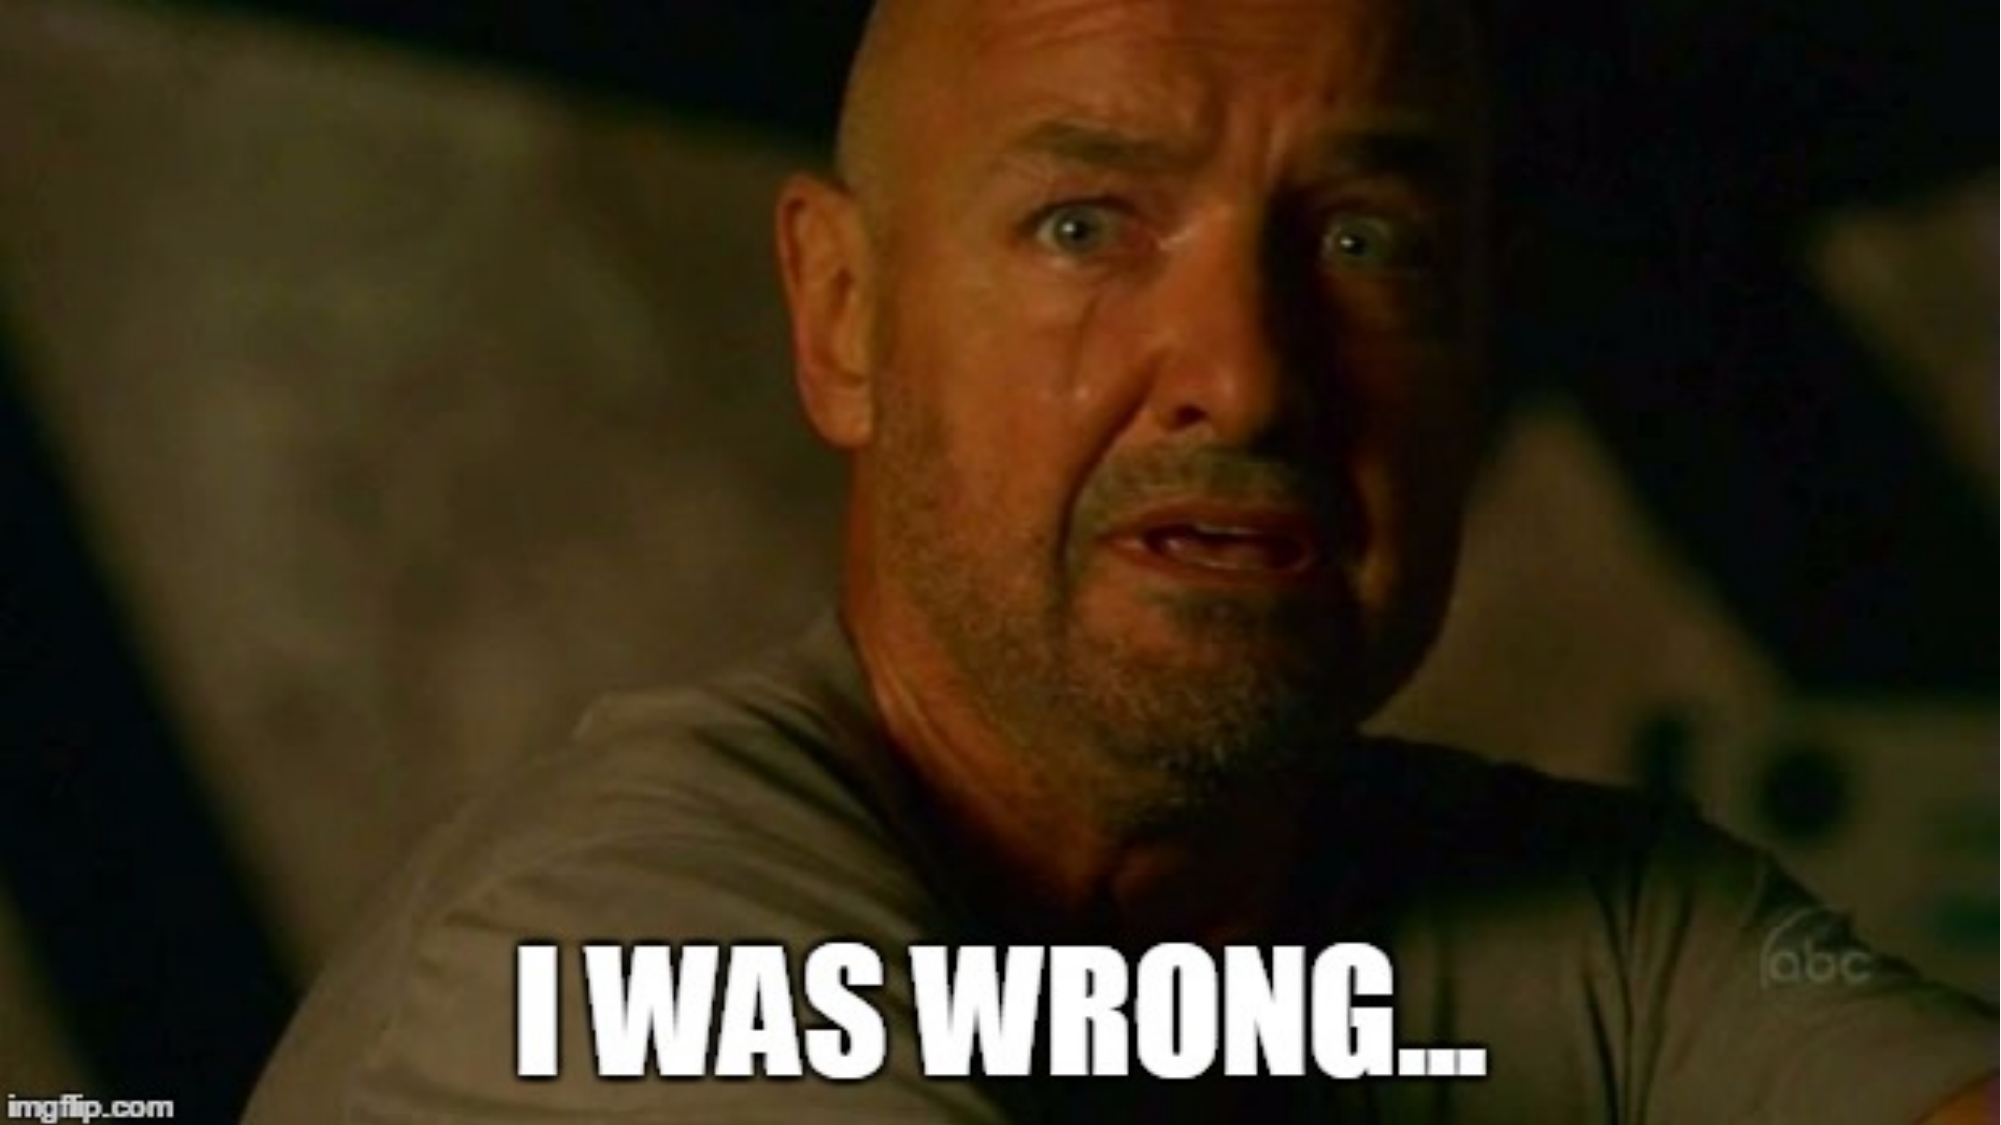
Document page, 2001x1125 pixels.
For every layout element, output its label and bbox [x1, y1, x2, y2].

list [0, 0, 2000, 1125]
